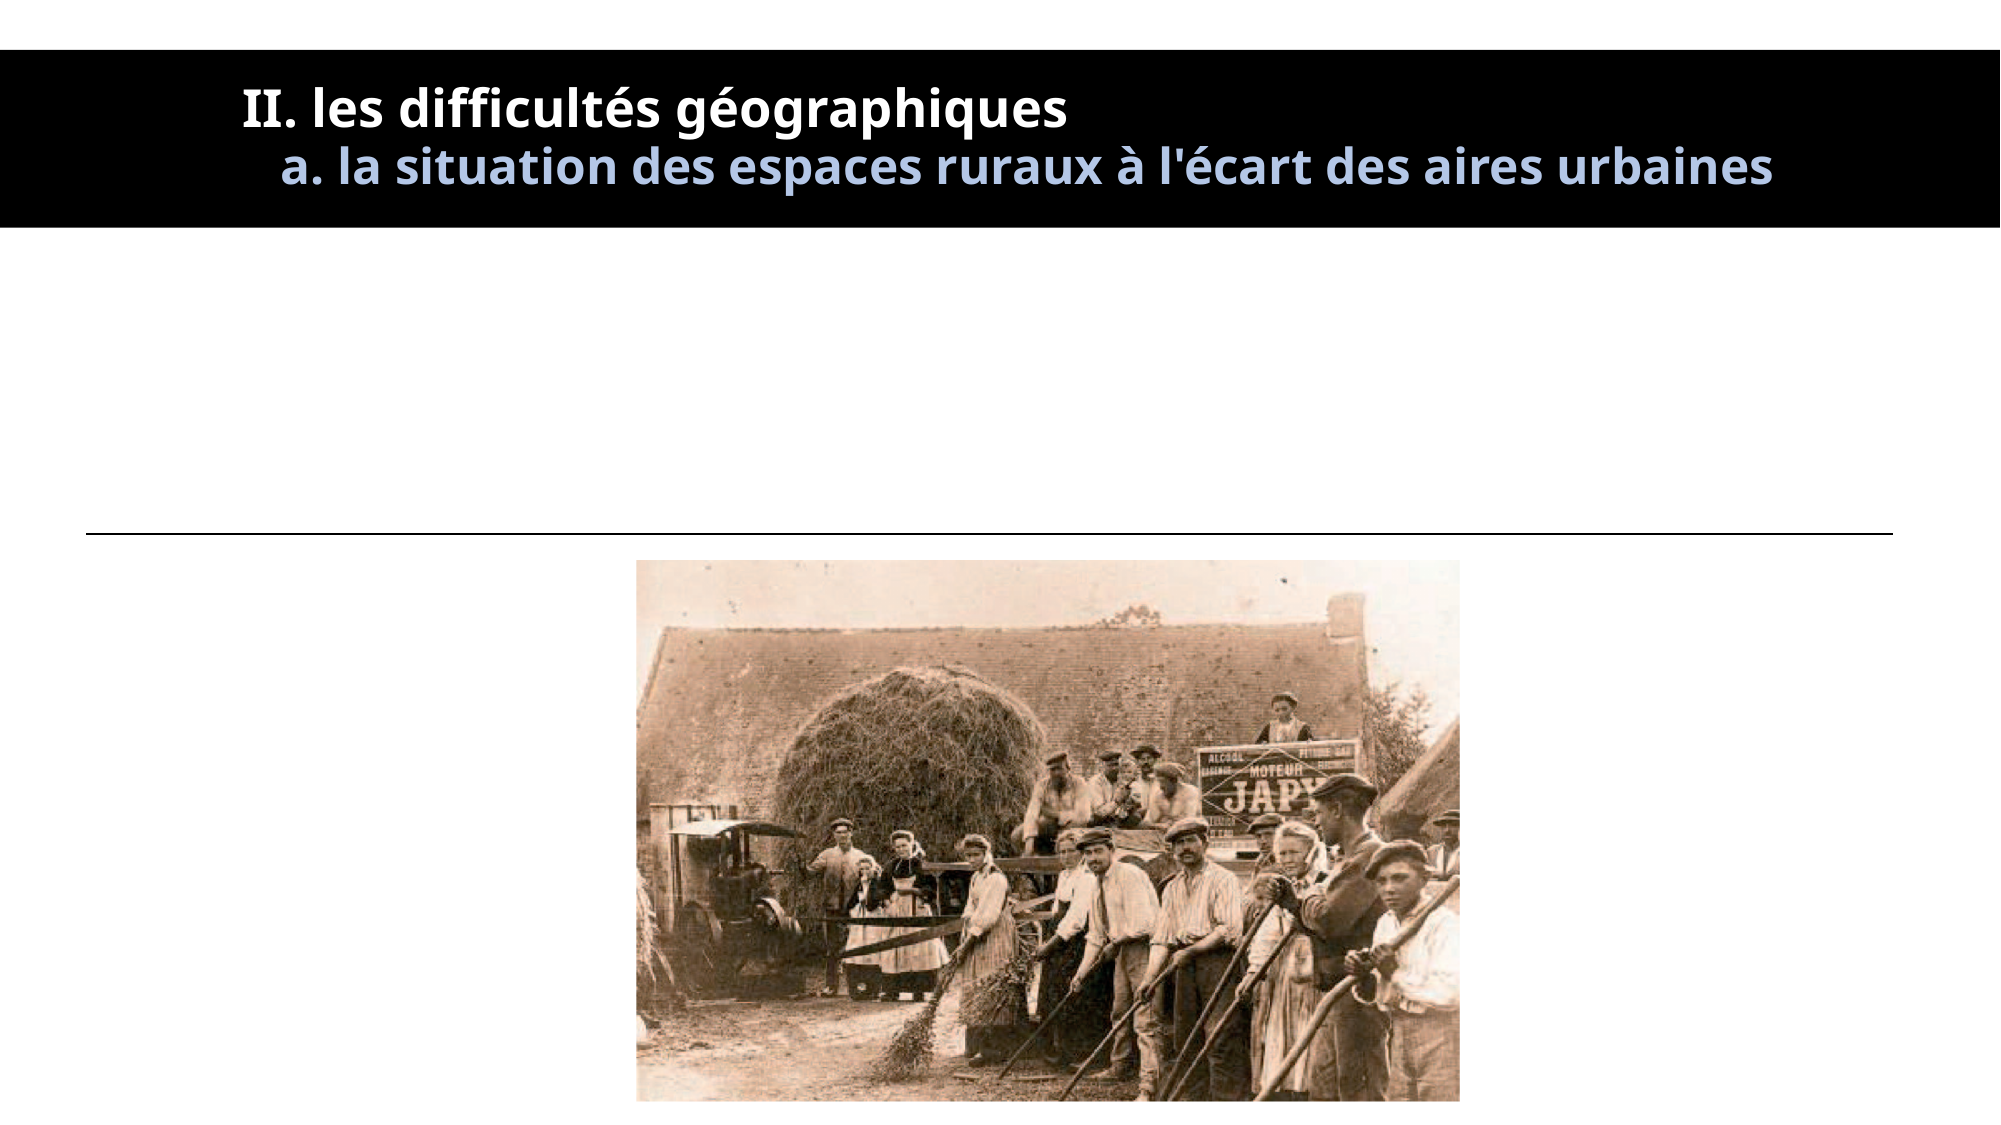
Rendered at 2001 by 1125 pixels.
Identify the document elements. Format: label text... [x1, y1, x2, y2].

picture [636, 559, 1460, 1102]
text_box [0, 106, 2000, 229]
text_box II. les difficultés géographiques ……………………………………… a. la situation des espaces ruraux à l'écart des aires urbaines [137, 49, 1863, 228]
text_box [0, 49, 137, 106]
text_box [1863, 49, 2000, 106]
